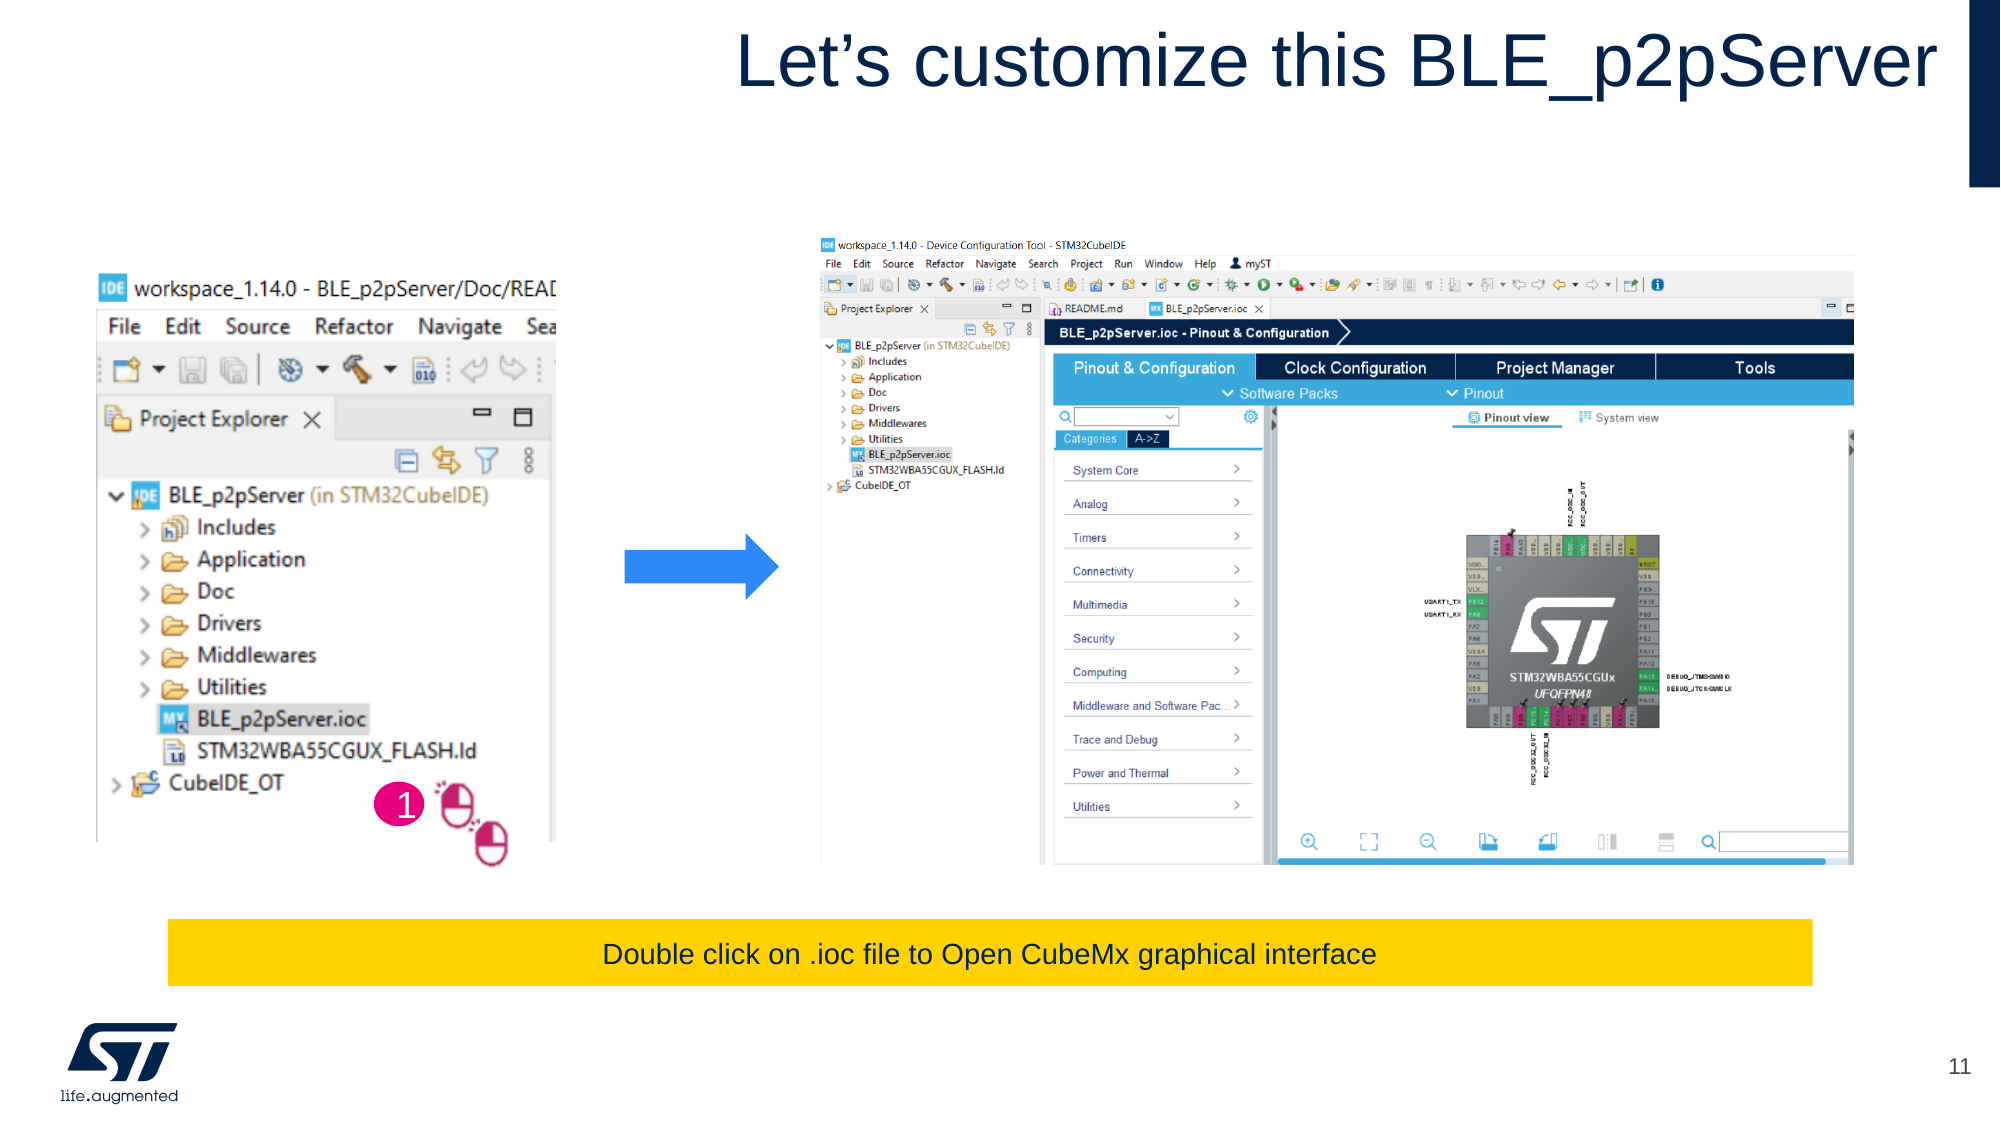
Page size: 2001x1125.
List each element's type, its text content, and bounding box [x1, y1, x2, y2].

picture [37, 999, 201, 1125]
title Let’s customize this BLE_p2pServer [49, 0, 1954, 215]
text_box Double click on .ioc file to Open CubeMx graphical interface [167, 918, 1814, 987]
picture [96, 268, 556, 881]
text_box [623, 530, 781, 603]
picture [820, 235, 1854, 865]
slide_number 11 [1904, 1038, 1972, 1087]
